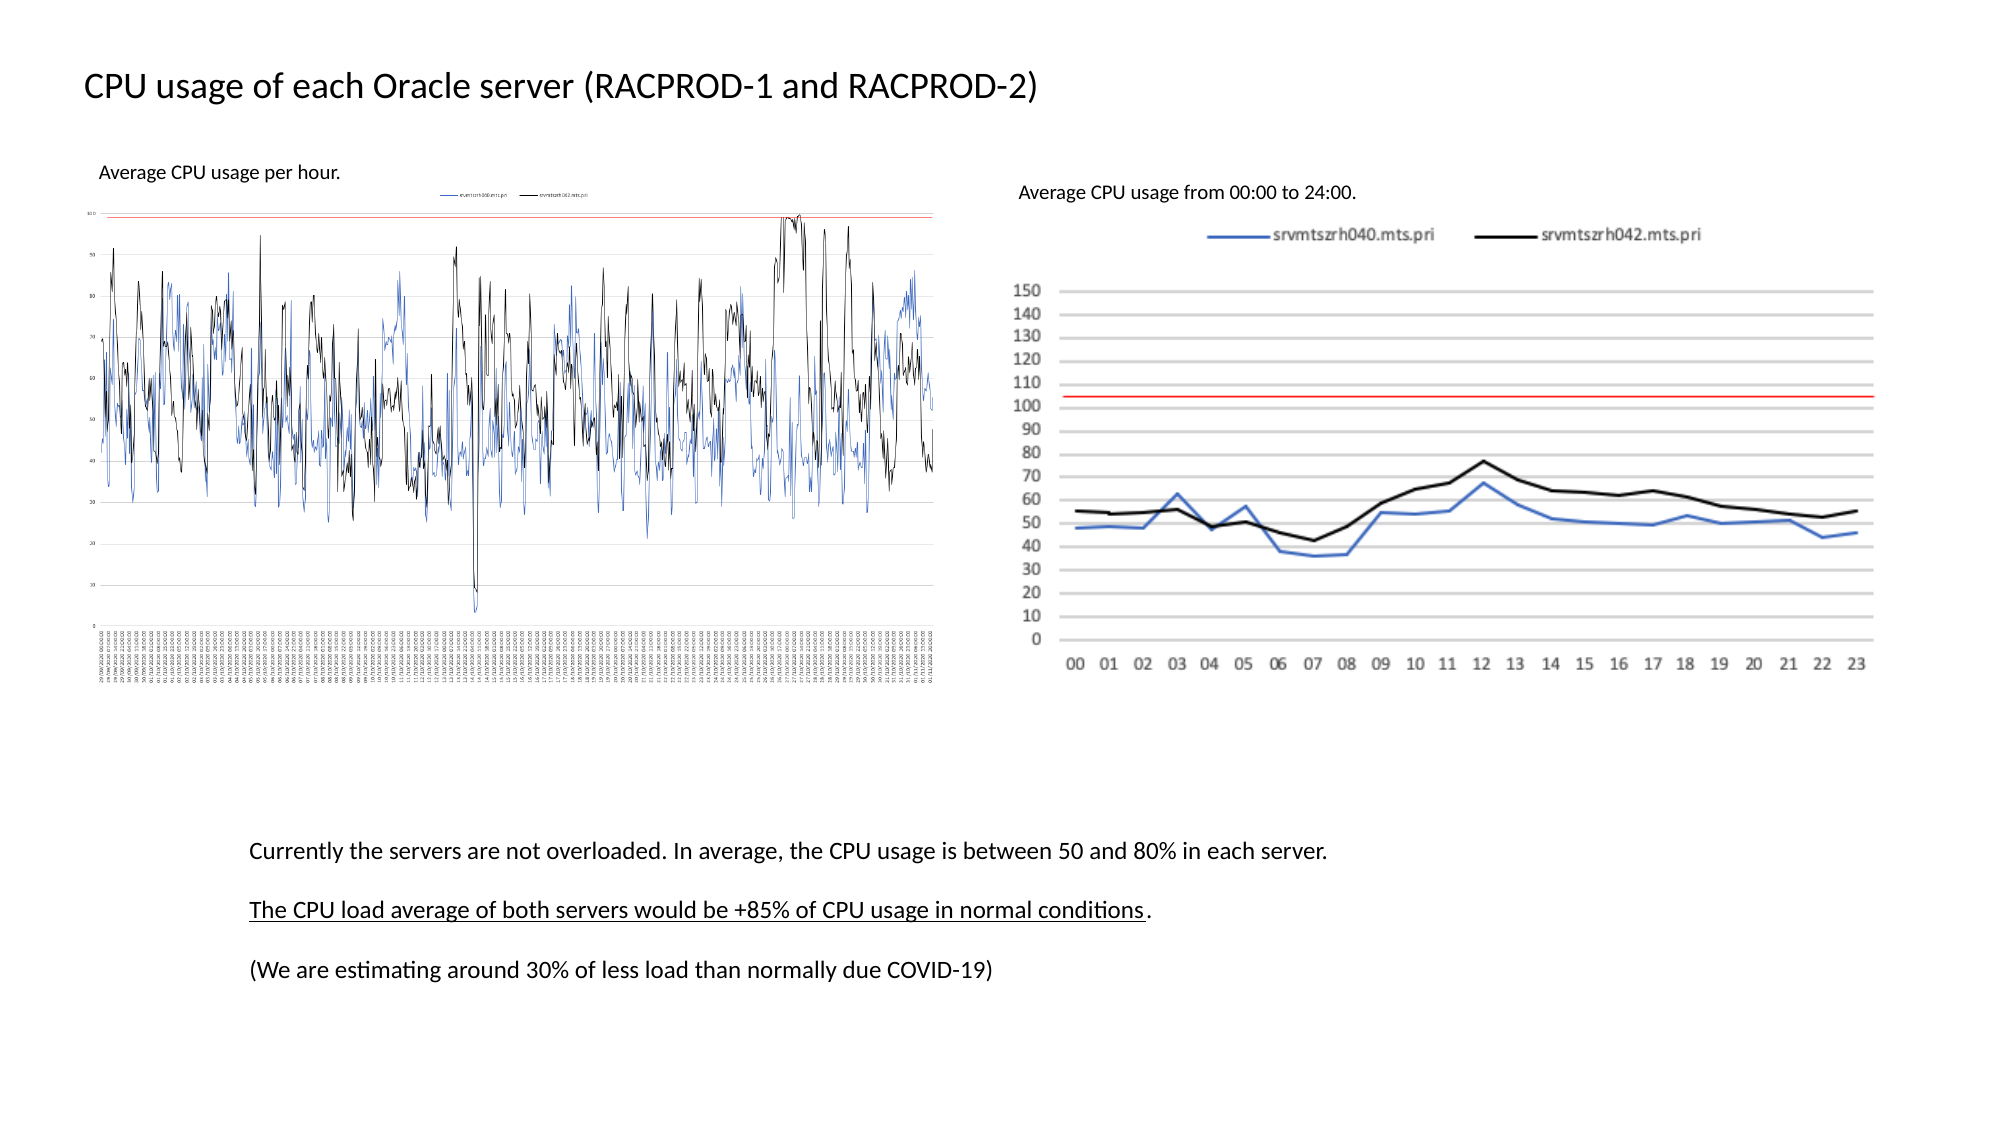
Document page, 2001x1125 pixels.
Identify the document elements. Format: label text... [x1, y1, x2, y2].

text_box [80, 151, 942, 689]
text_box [999, 171, 1905, 698]
text_box CPU usage of each Oracle server (RACPROD-1 and RACPROD-2) [69, 53, 1188, 114]
text_box Currently the servers are not overloaded. In average, the CPU usage is between 50 and 80% in each server. The CPU load average of both servers would be +85% of CPU usage in normal conditions. (We are estimating around 30% of less load than normally due COVID-19) [234, 796, 1346, 1022]
